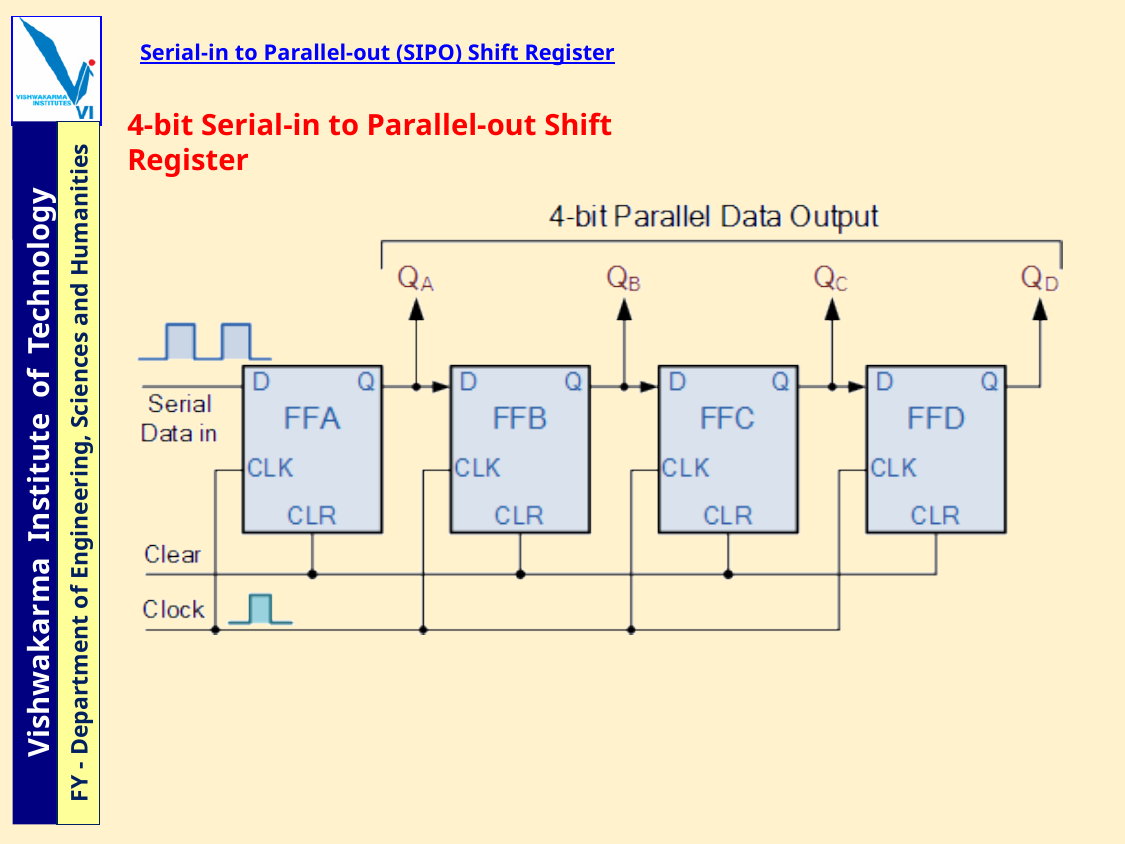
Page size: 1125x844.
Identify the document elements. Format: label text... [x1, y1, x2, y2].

text_box 4-bit Serial-in to Parallel-out Shift Register [112, 98, 675, 184]
picture [137, 196, 1063, 635]
title Serial-in to Parallel-out (SIPO) Shift Register [125, 34, 1096, 99]
